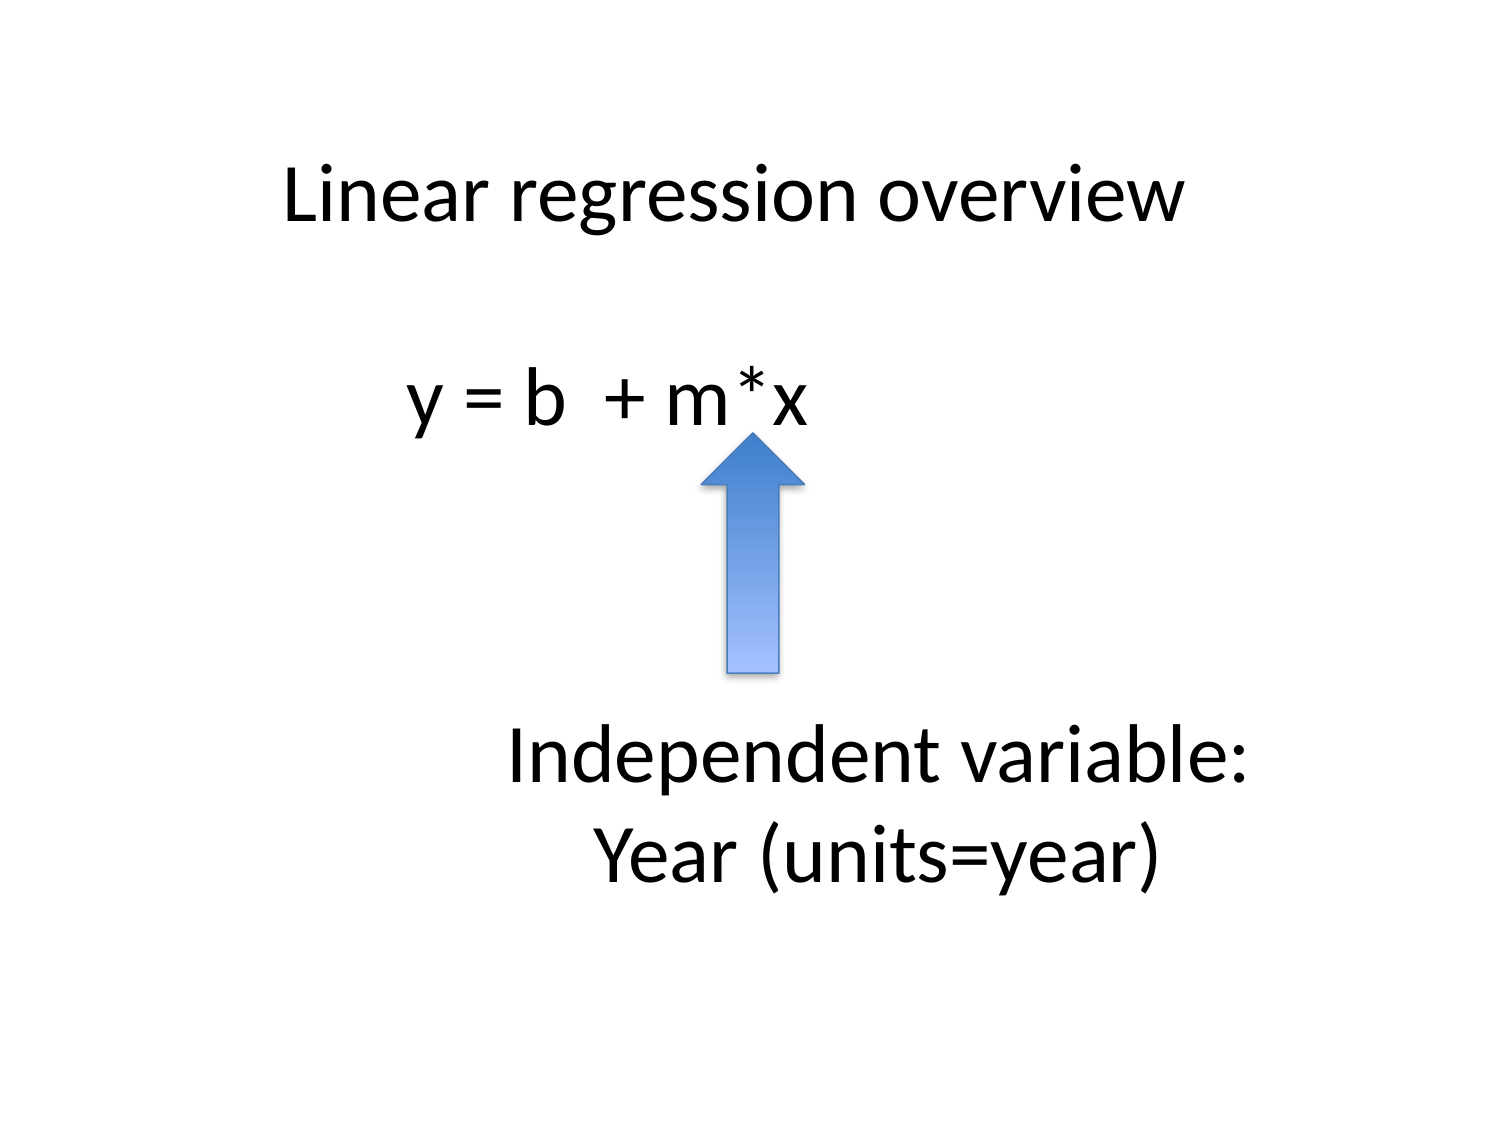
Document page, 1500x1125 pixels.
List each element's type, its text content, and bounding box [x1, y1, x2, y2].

text_box Independent variable: Year (units=year) [483, 692, 1275, 907]
text_box [700, 432, 806, 674]
text_box Linear regression overview [267, 131, 1238, 246]
text_box y = b + m*x [135, 334, 1081, 450]
